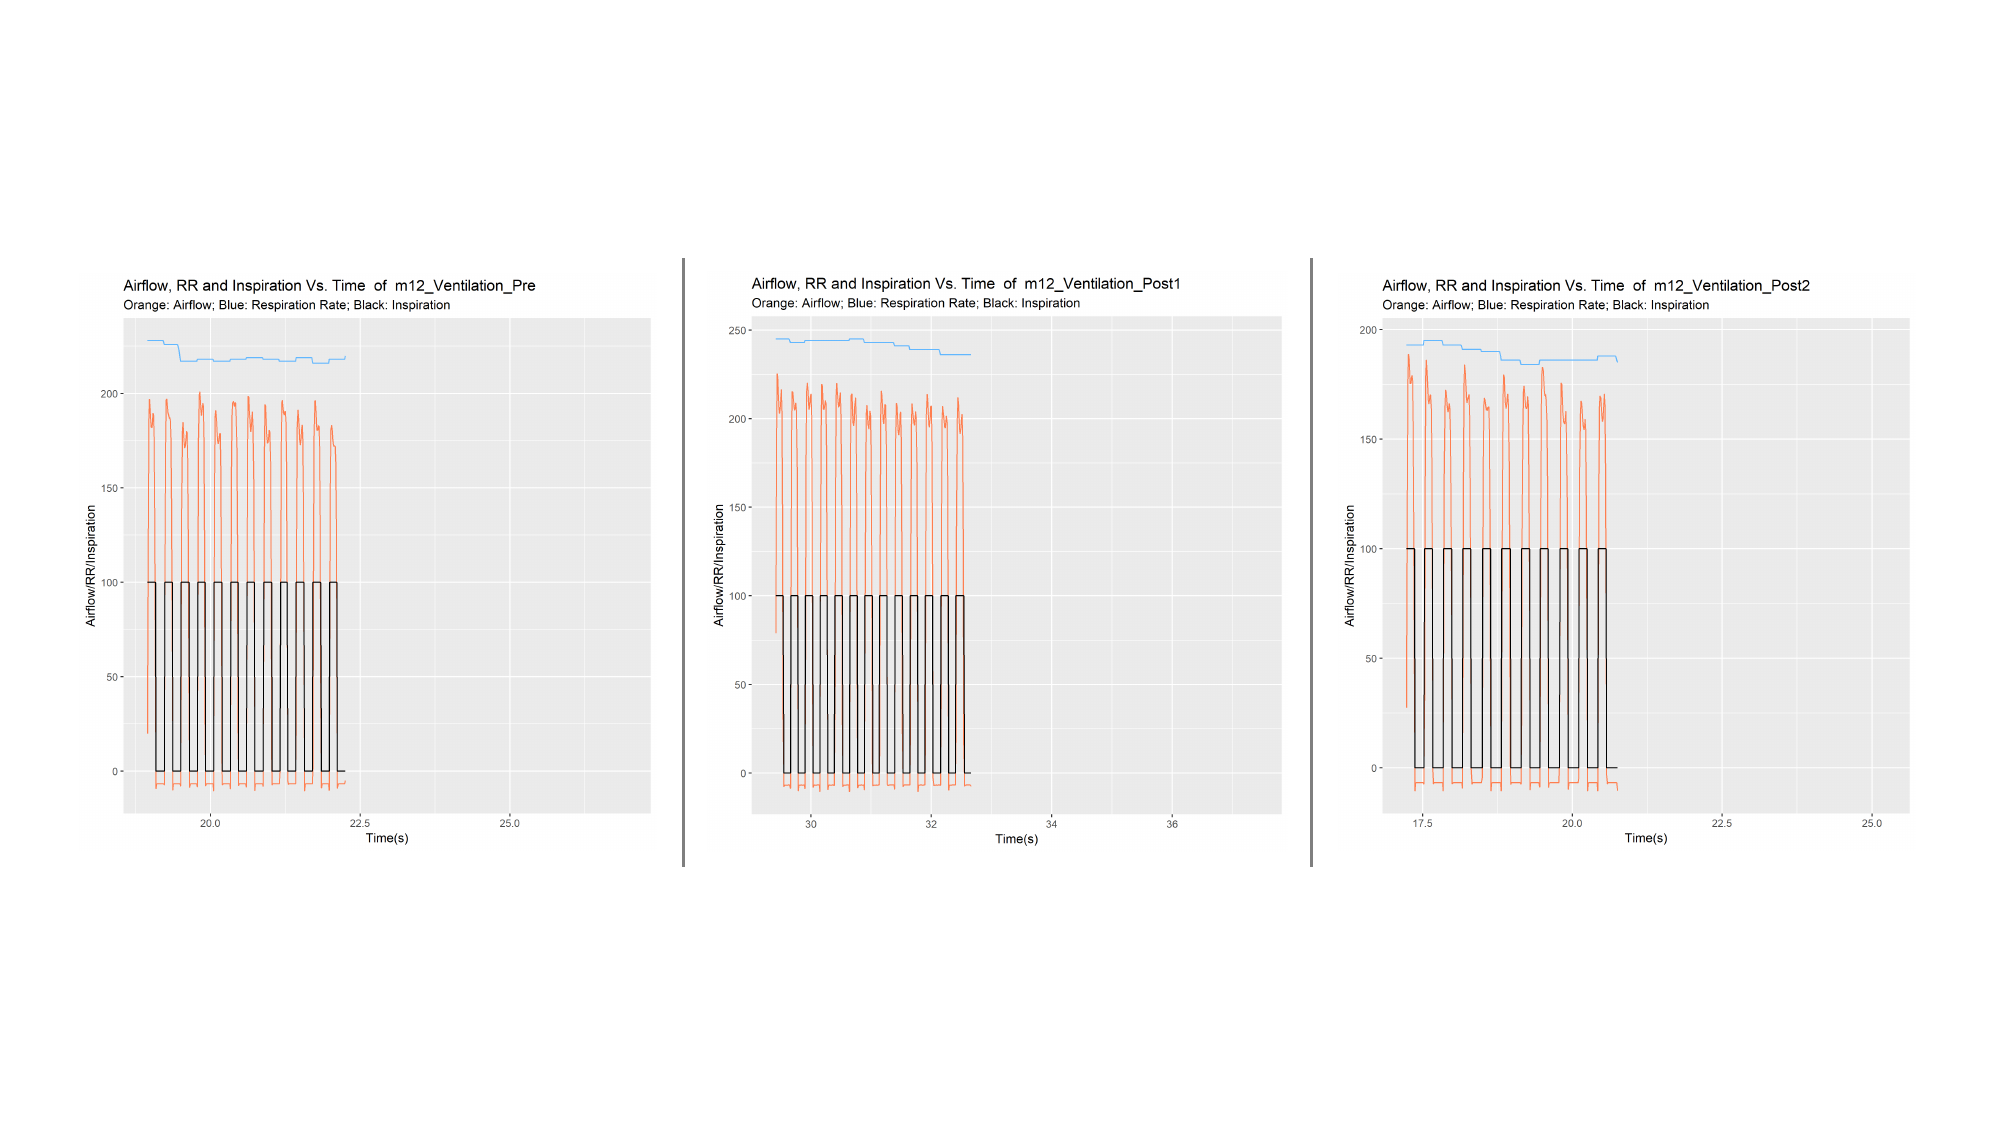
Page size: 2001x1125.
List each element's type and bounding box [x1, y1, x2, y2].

picture [707, 271, 1288, 853]
picture [1338, 273, 1916, 851]
picture [79, 273, 657, 851]
